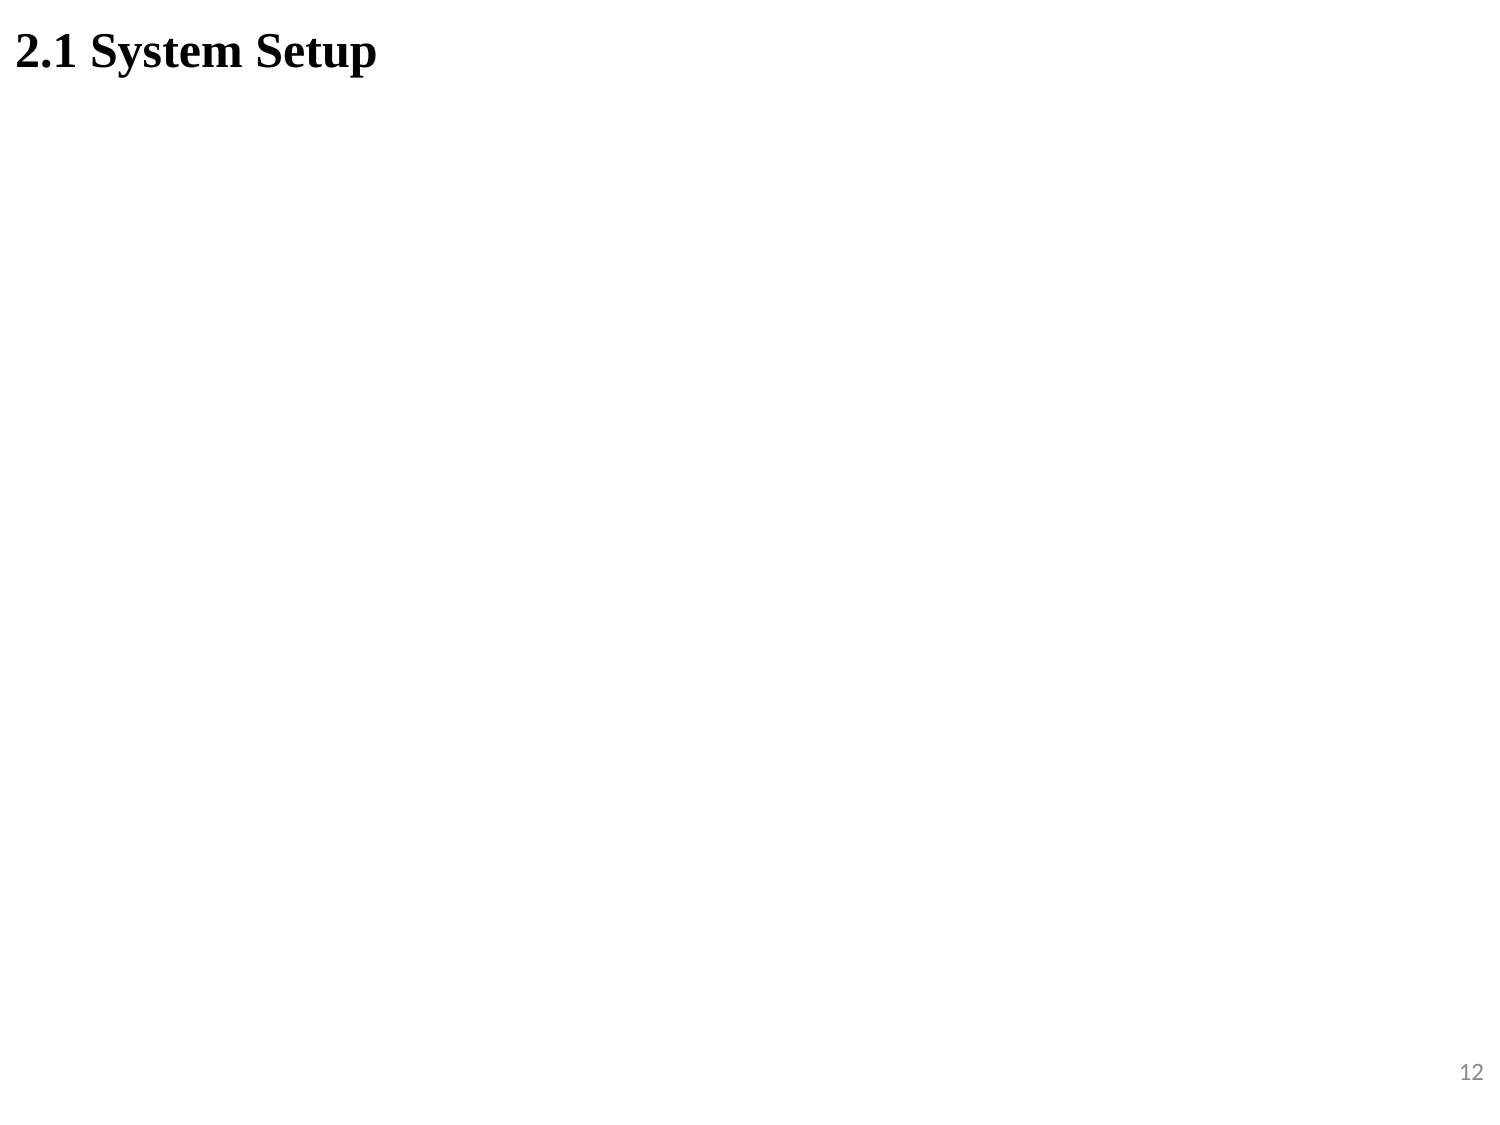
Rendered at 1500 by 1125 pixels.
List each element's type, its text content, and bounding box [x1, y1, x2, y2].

text_box 2.1 System Setup [0, 0, 1500, 103]
slide_number 12 [1161, 1040, 1500, 1101]
